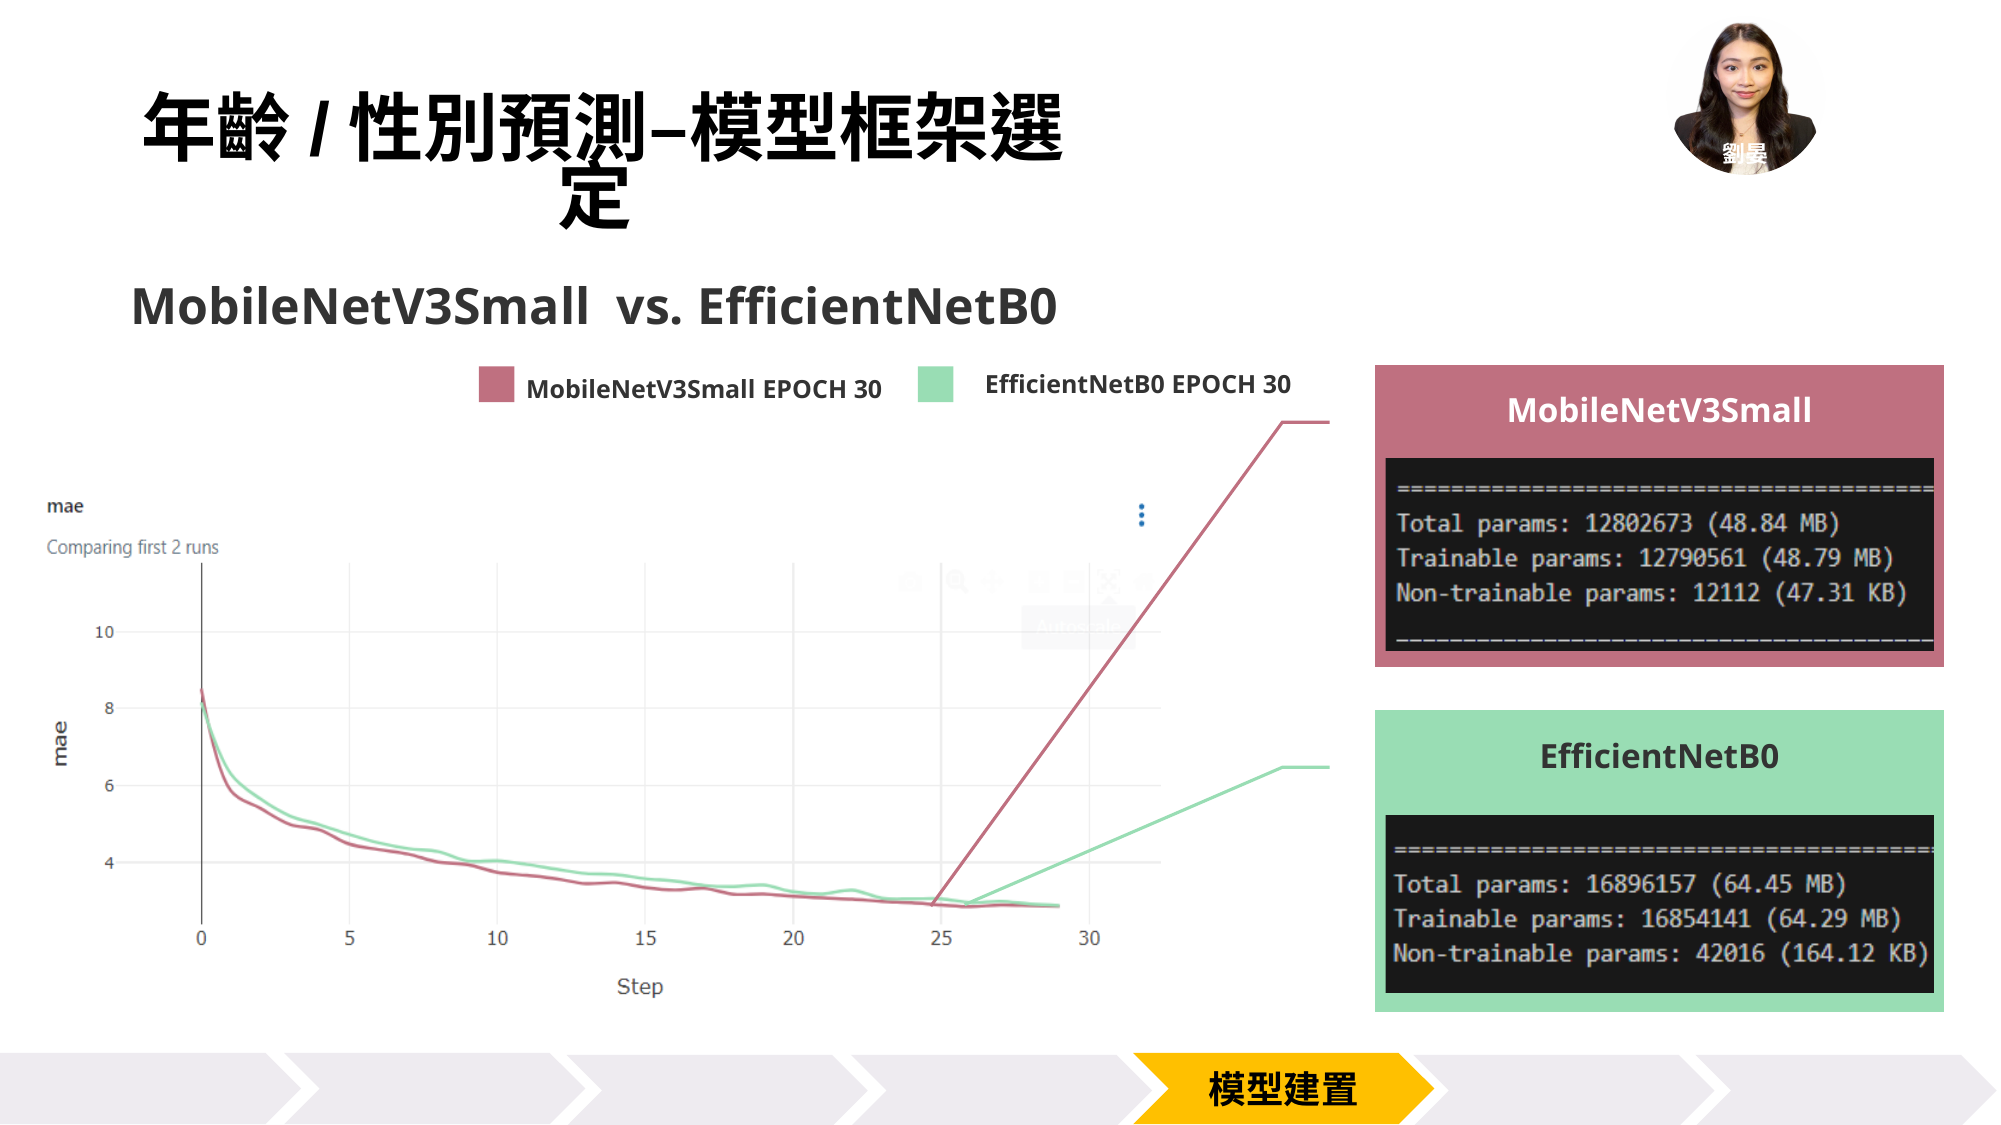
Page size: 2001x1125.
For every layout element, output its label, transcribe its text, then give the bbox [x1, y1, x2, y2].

picture [1385, 815, 1934, 993]
text_box 年齡/性別預測–模型框架選定 [103, 93, 1103, 247]
text_box MobileNetV3Small [1376, 365, 1944, 667]
text_box [478, 365, 516, 403]
text_box MobileNetV3Small EPOCH 30 [511, 366, 901, 411]
picture [1666, 16, 1826, 175]
text_box MobileNetV3Small vs. EfficientNetB0 [115, 247, 1073, 342]
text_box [0, 1052, 1997, 1125]
text_box MobileNetV3Small [1161, 421, 1330, 591]
text_box EfficientNetB0 EPOCH 30 [970, 361, 1360, 407]
text_box [917, 365, 954, 403]
picture [1385, 458, 1934, 651]
picture [45, 492, 1161, 1011]
text_box EfficientNetB0 [1161, 766, 1330, 821]
text_box EfficientNetB0 [1376, 710, 1944, 1012]
